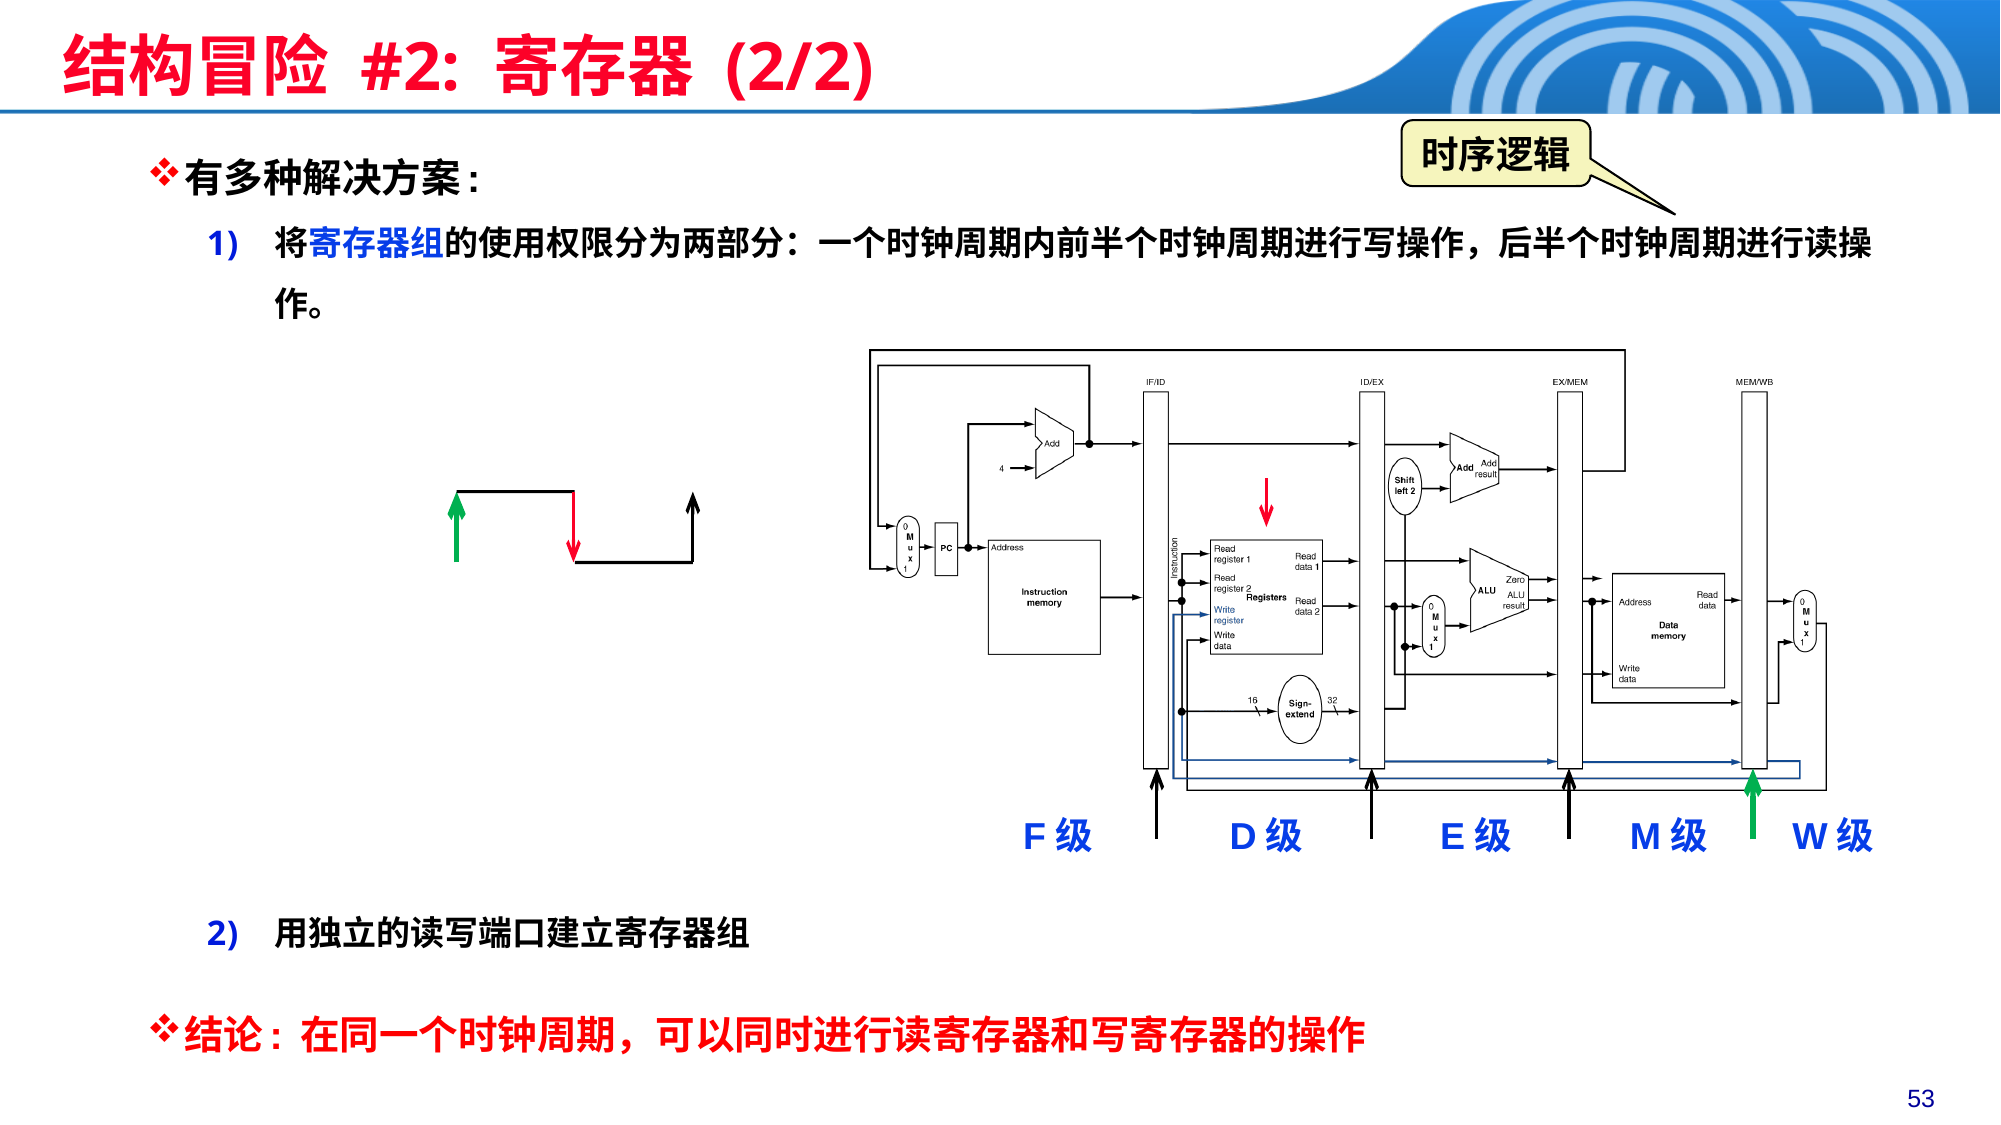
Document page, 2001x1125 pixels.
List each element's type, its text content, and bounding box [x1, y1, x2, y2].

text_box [1011, 811, 1886, 866]
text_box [1156, 767, 1754, 810]
picture [0, 0, 2000, 114]
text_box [456, 491, 693, 563]
text_box 时序逻辑 [1401, 120, 1676, 215]
title 结构冒险 #2: 寄存器 (2/2) [51, 30, 1403, 101]
picture [868, 349, 1827, 792]
list 有多种解决方案: 将寄存器组的使用权限分为两部分：一个时钟周期内前半个时钟周期进行写操作，后半个时钟周期进行读操作。 用独立的读写端口建立寄存器组 结论: 在同一个时钟周期，可以同时进行读寄存器和写寄存器的操作 [135, 124, 1899, 1071]
